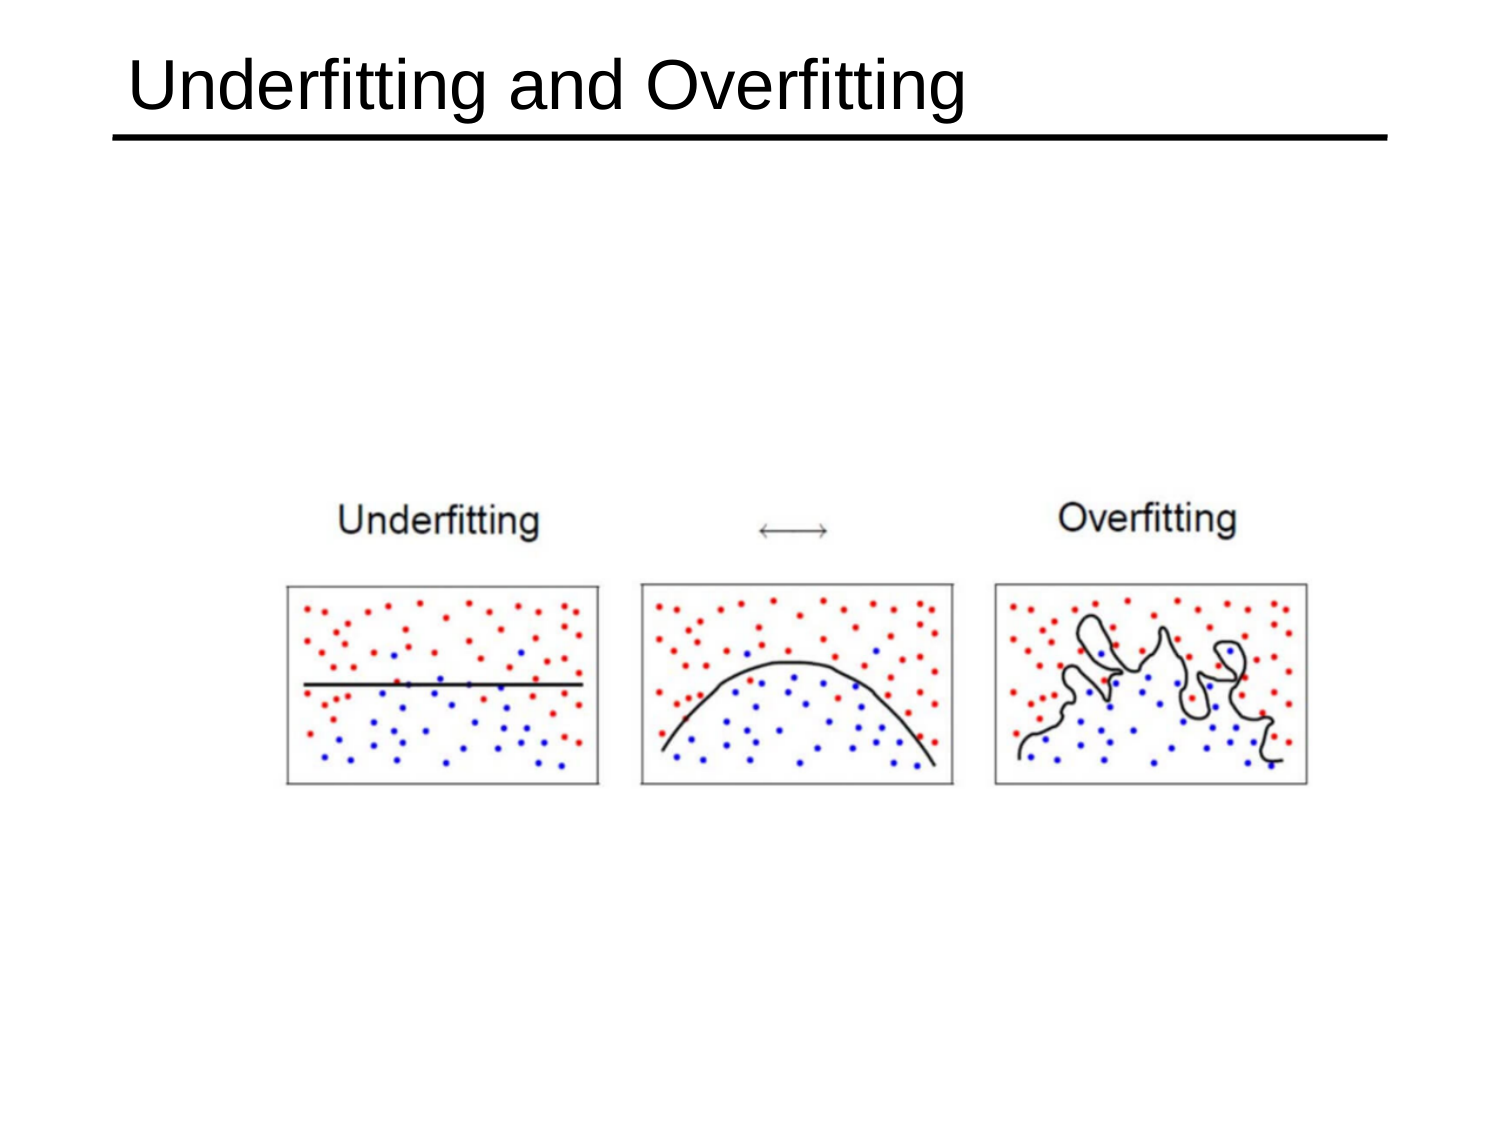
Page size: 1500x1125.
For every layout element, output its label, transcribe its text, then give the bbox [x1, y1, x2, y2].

title Underfitting and Overfitting [112, 12, 1388, 151]
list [249, 462, 1326, 807]
